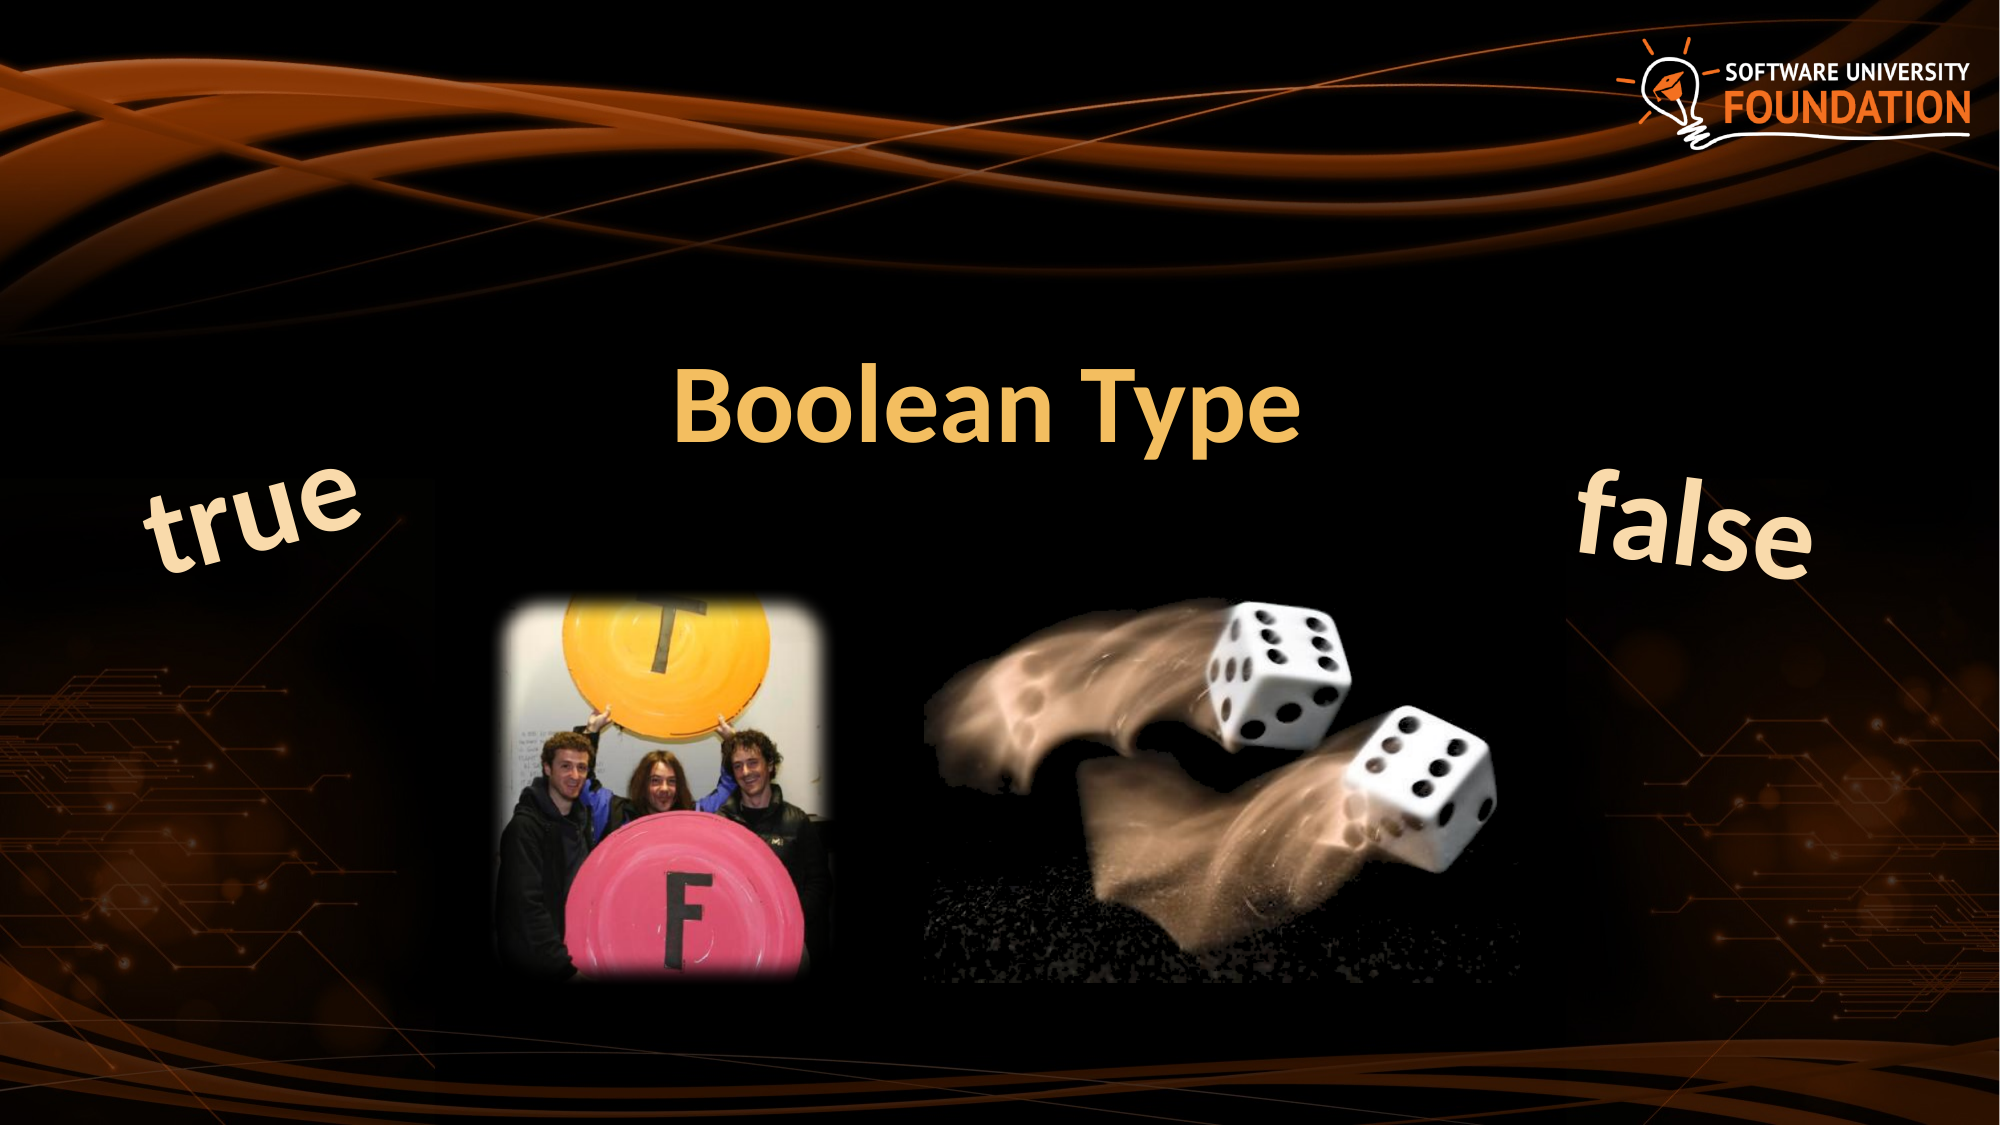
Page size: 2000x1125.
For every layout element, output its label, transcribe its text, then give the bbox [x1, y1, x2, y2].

text_box false [1551, 417, 1843, 617]
text_box true [108, 390, 391, 614]
title Boolean Type [456, 308, 1520, 471]
picture [0, 0, 2000, 1125]
